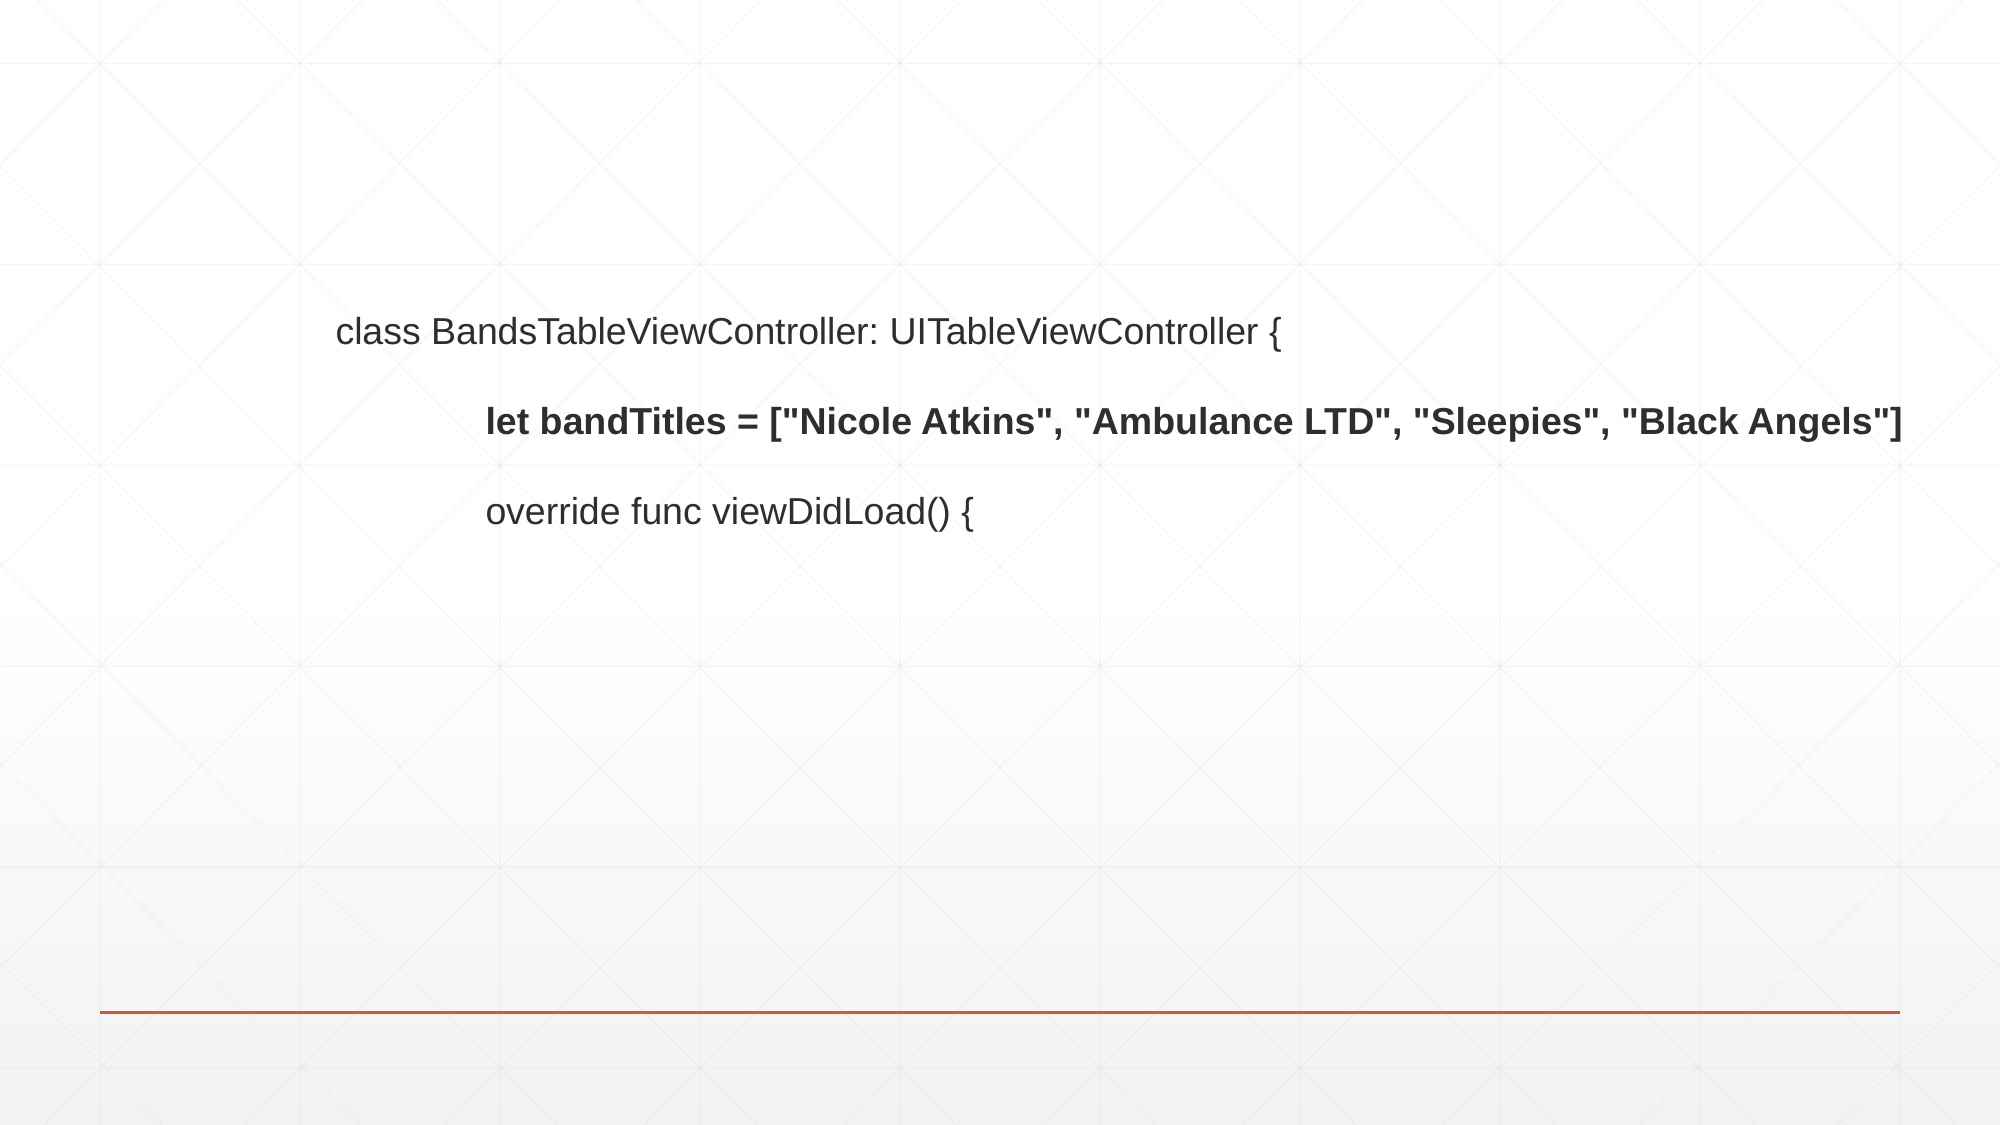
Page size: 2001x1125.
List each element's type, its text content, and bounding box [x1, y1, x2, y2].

text_box class BandsTableViewController: UITableViewController { let bandTitles = ["Nicole Atkins", "Ambulance LTD", "Sleepies", "Black Angels"] override func viewDidLoad() { [320, 299, 1977, 585]
